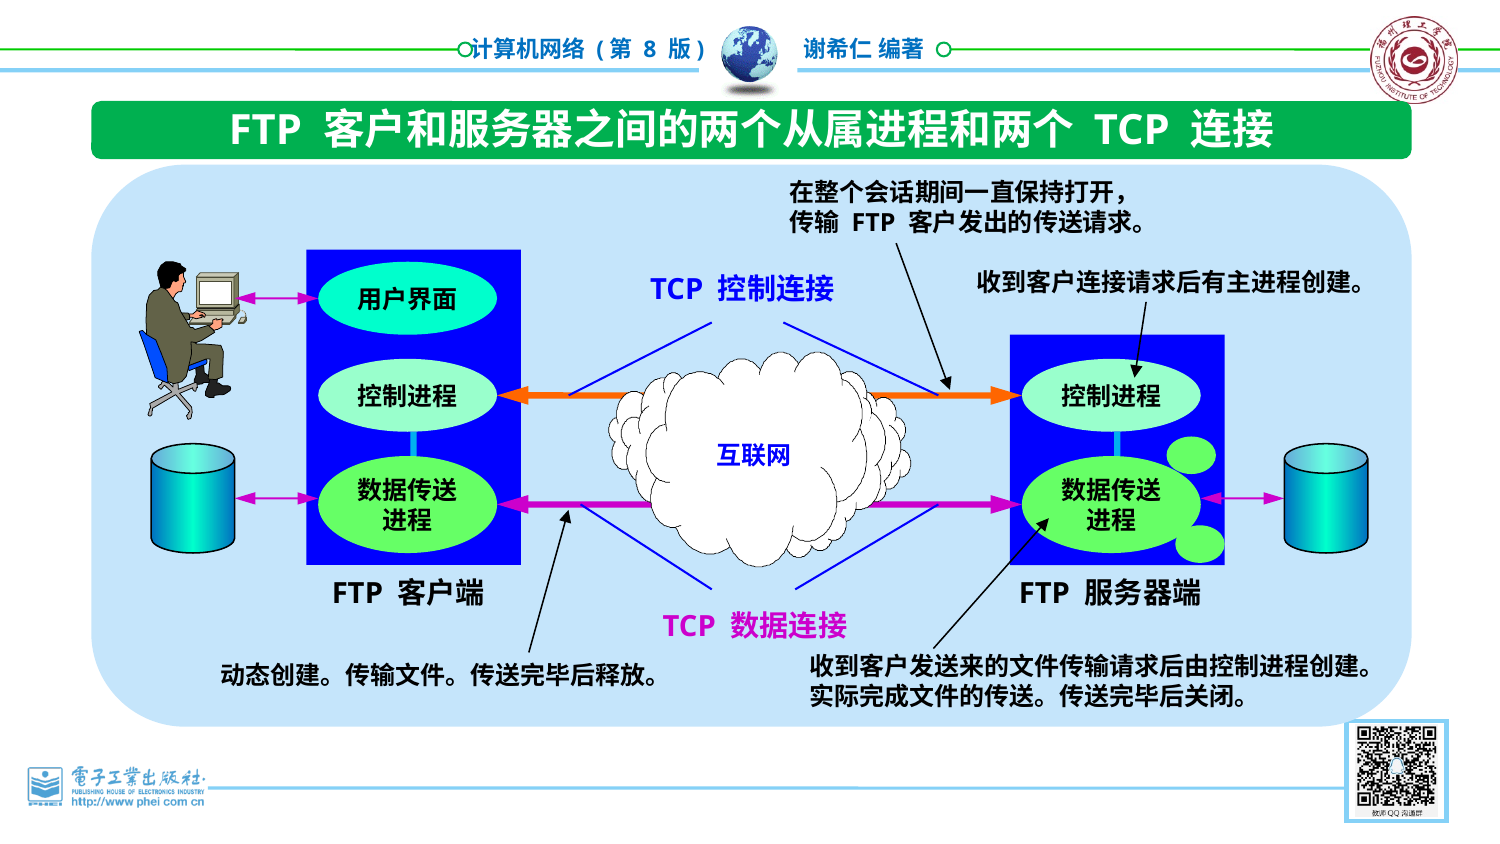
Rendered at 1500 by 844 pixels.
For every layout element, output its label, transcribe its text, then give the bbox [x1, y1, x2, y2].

text_box [91, 100, 213, 160]
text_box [205, 509, 680, 699]
text_box [1290, 101, 1412, 160]
text_box FTP 客户和服务器之间的两个从属进程和两个 TCP 连接 [213, 95, 1290, 161]
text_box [139, 249, 1369, 651]
picture [23, 764, 208, 809]
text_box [961, 258, 1389, 378]
picture [719, 24, 779, 95]
text_box [89, 162, 1414, 729]
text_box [774, 168, 1168, 390]
picture [1355, 724, 1438, 817]
picture [1370, 16, 1458, 104]
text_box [794, 517, 1401, 720]
